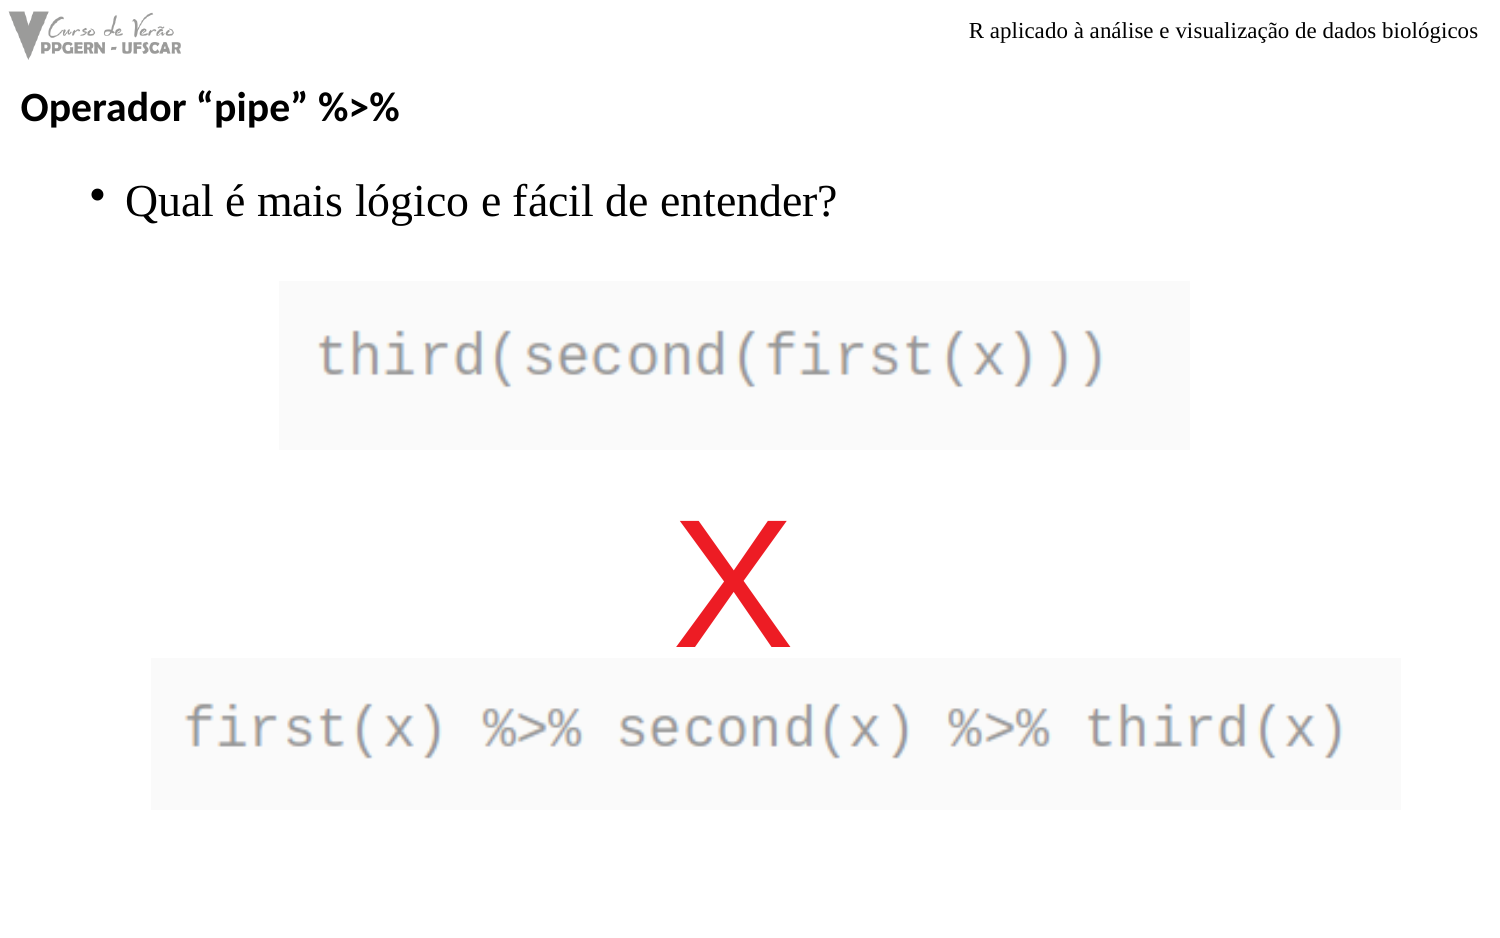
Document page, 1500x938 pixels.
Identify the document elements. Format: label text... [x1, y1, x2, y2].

picture [151, 658, 1402, 811]
picture [279, 280, 1191, 451]
text_box Operador “pipe” %>% [5, 72, 1500, 151]
text_box R aplicado à análise e visualização de dados biológicos [608, 8, 1494, 51]
text_box X [658, 459, 810, 657]
picture [5, 7, 183, 64]
text_box Qual é mais lógico e fácil de entender? [74, 155, 1455, 927]
